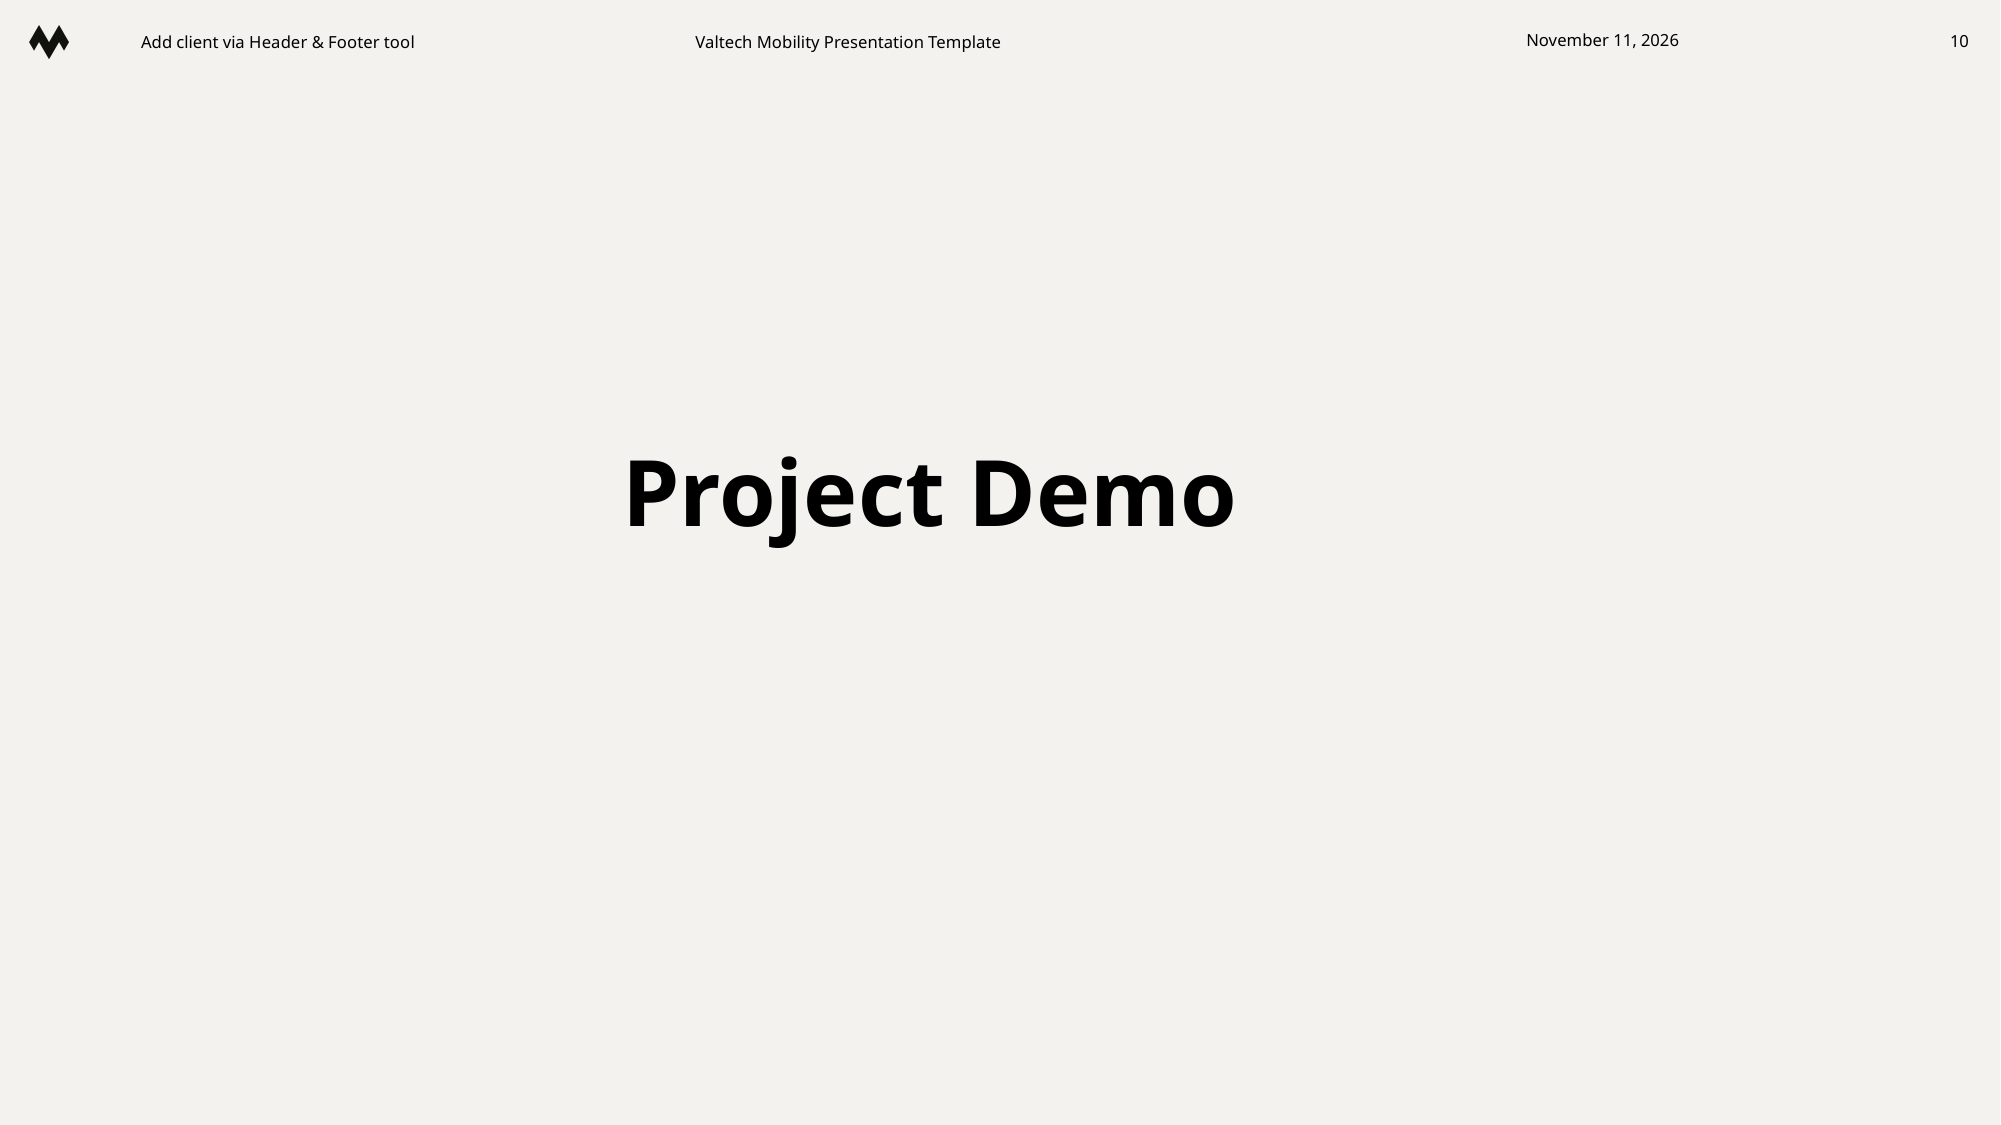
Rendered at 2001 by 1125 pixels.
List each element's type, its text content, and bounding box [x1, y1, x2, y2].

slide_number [1526, 31, 1799, 53]
picture [19, 12, 79, 72]
footer Add client via Header & Footer tool [141, 31, 418, 50]
slide_number 10 [1925, 32, 1969, 53]
title Valtech Mobility Presentation Template [695, 31, 1138, 52]
list Project Demo [622, 447, 1766, 678]
